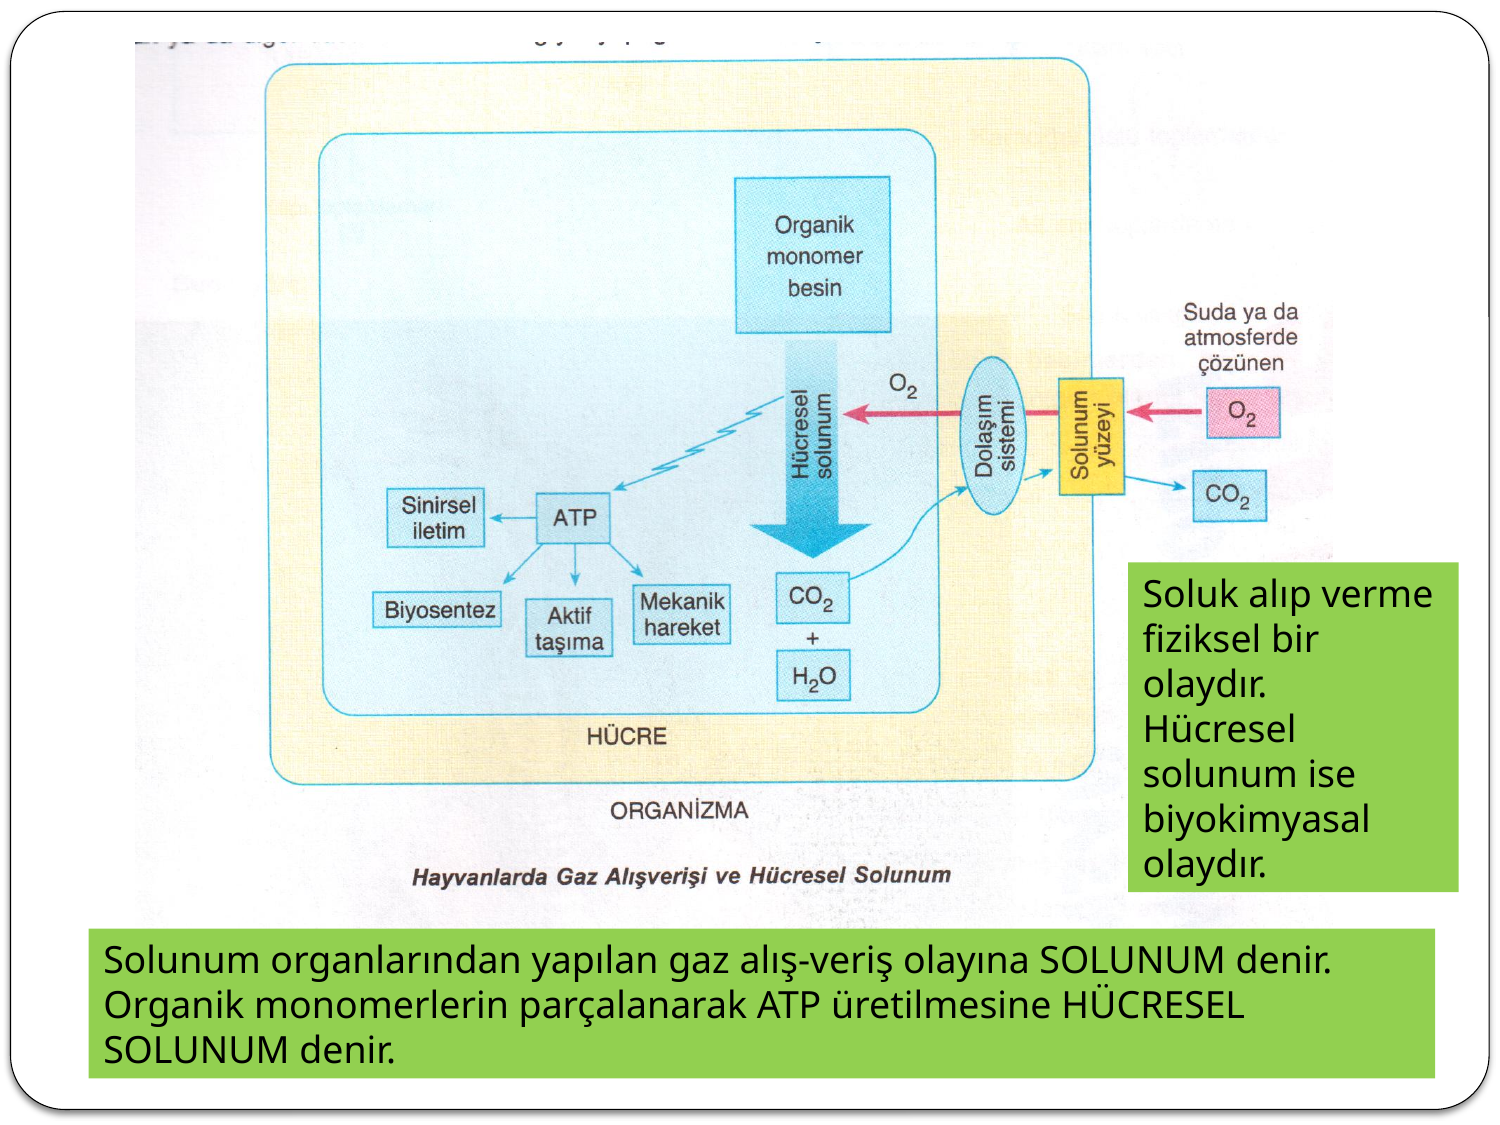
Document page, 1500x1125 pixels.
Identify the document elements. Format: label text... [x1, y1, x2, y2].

text_box Soluk alıp verme fiziksel bir olaydır. Hücresel solunum ise biyokimyasal olaydır. [1337, 562, 1459, 893]
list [135, 42, 1333, 932]
text_box Solunum organlarından yapılan gaz alış-veriş olayına SOLUNUM denir. Organik monomerlerin parçalanarak ATP üretilmesine HÜCRESEL SOLUNUM denir. [88, 928, 1436, 1079]
